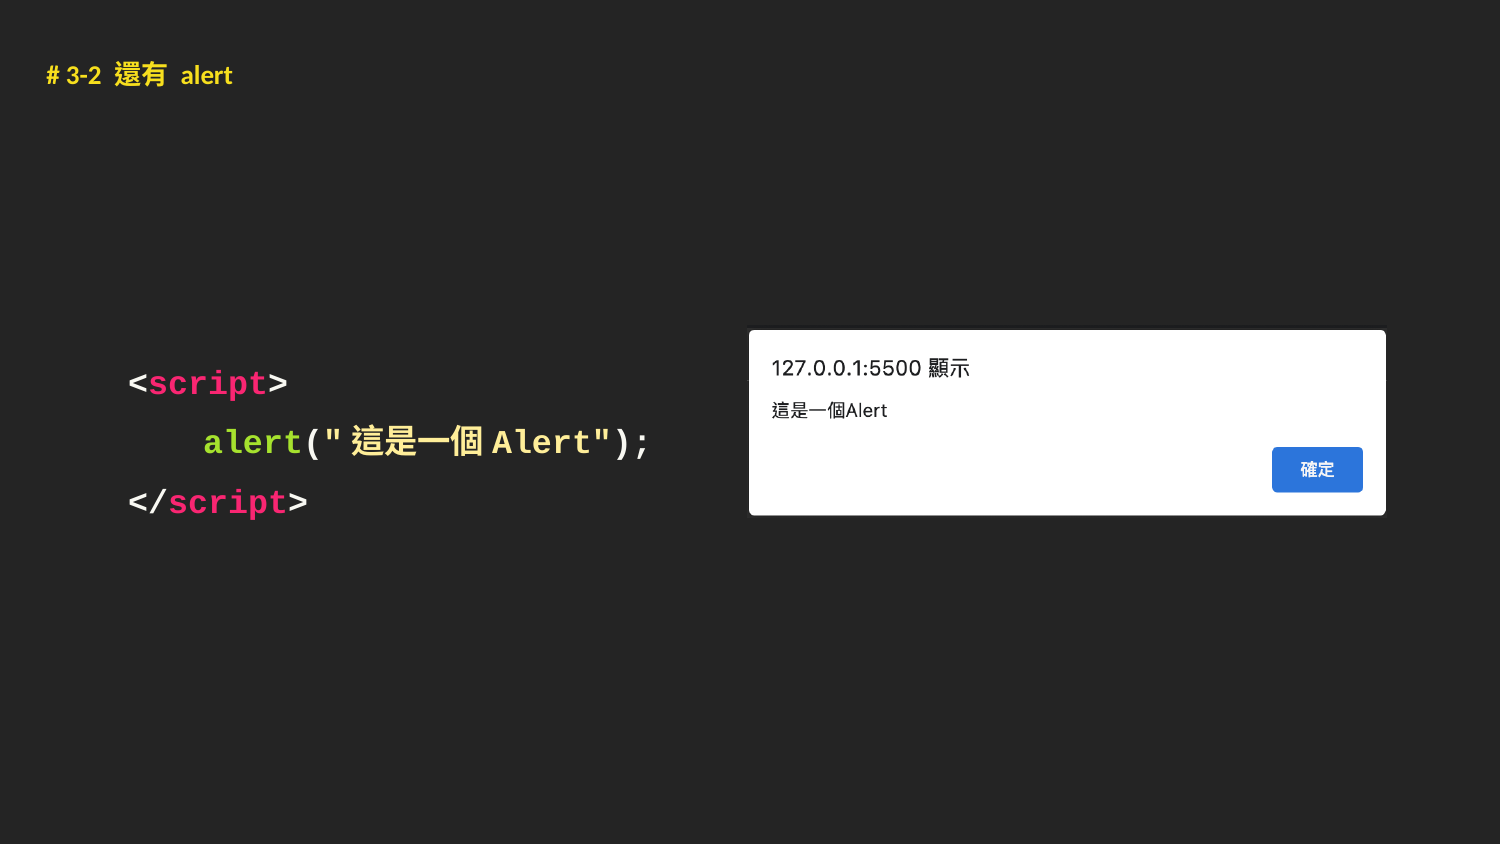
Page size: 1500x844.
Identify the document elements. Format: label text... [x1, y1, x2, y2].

text_box # 3-2 還有 alert [31, 26, 750, 105]
picture [747, 325, 1388, 519]
text_box <script> alert("這是一個Alert"); </script> [113, 325, 732, 536]
